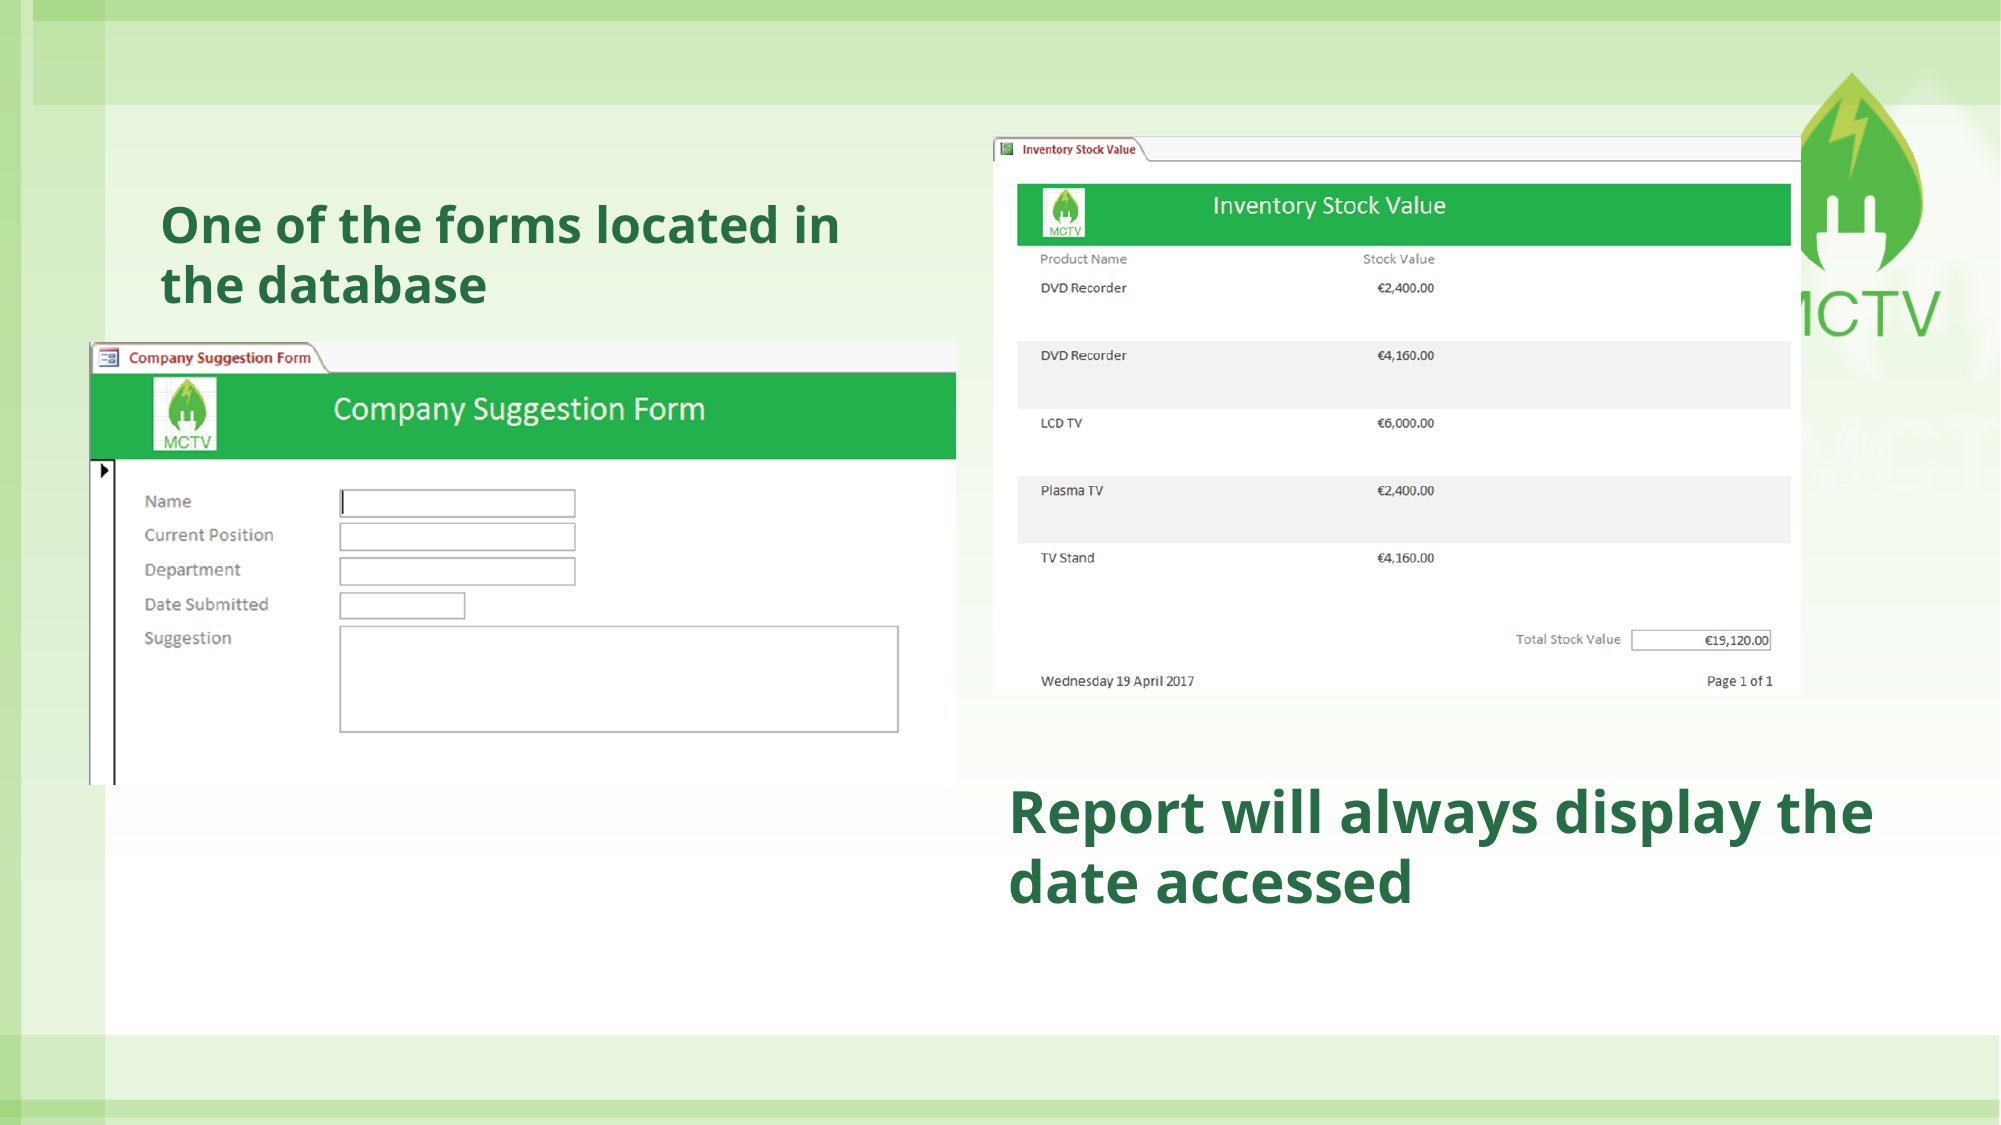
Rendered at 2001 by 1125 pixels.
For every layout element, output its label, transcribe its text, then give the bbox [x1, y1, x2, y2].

picture [89, 342, 956, 785]
text_box Report will always display the date accessed [993, 767, 1952, 923]
picture [993, 105, 1961, 696]
text_box One of the forms located in the database [146, 186, 919, 322]
